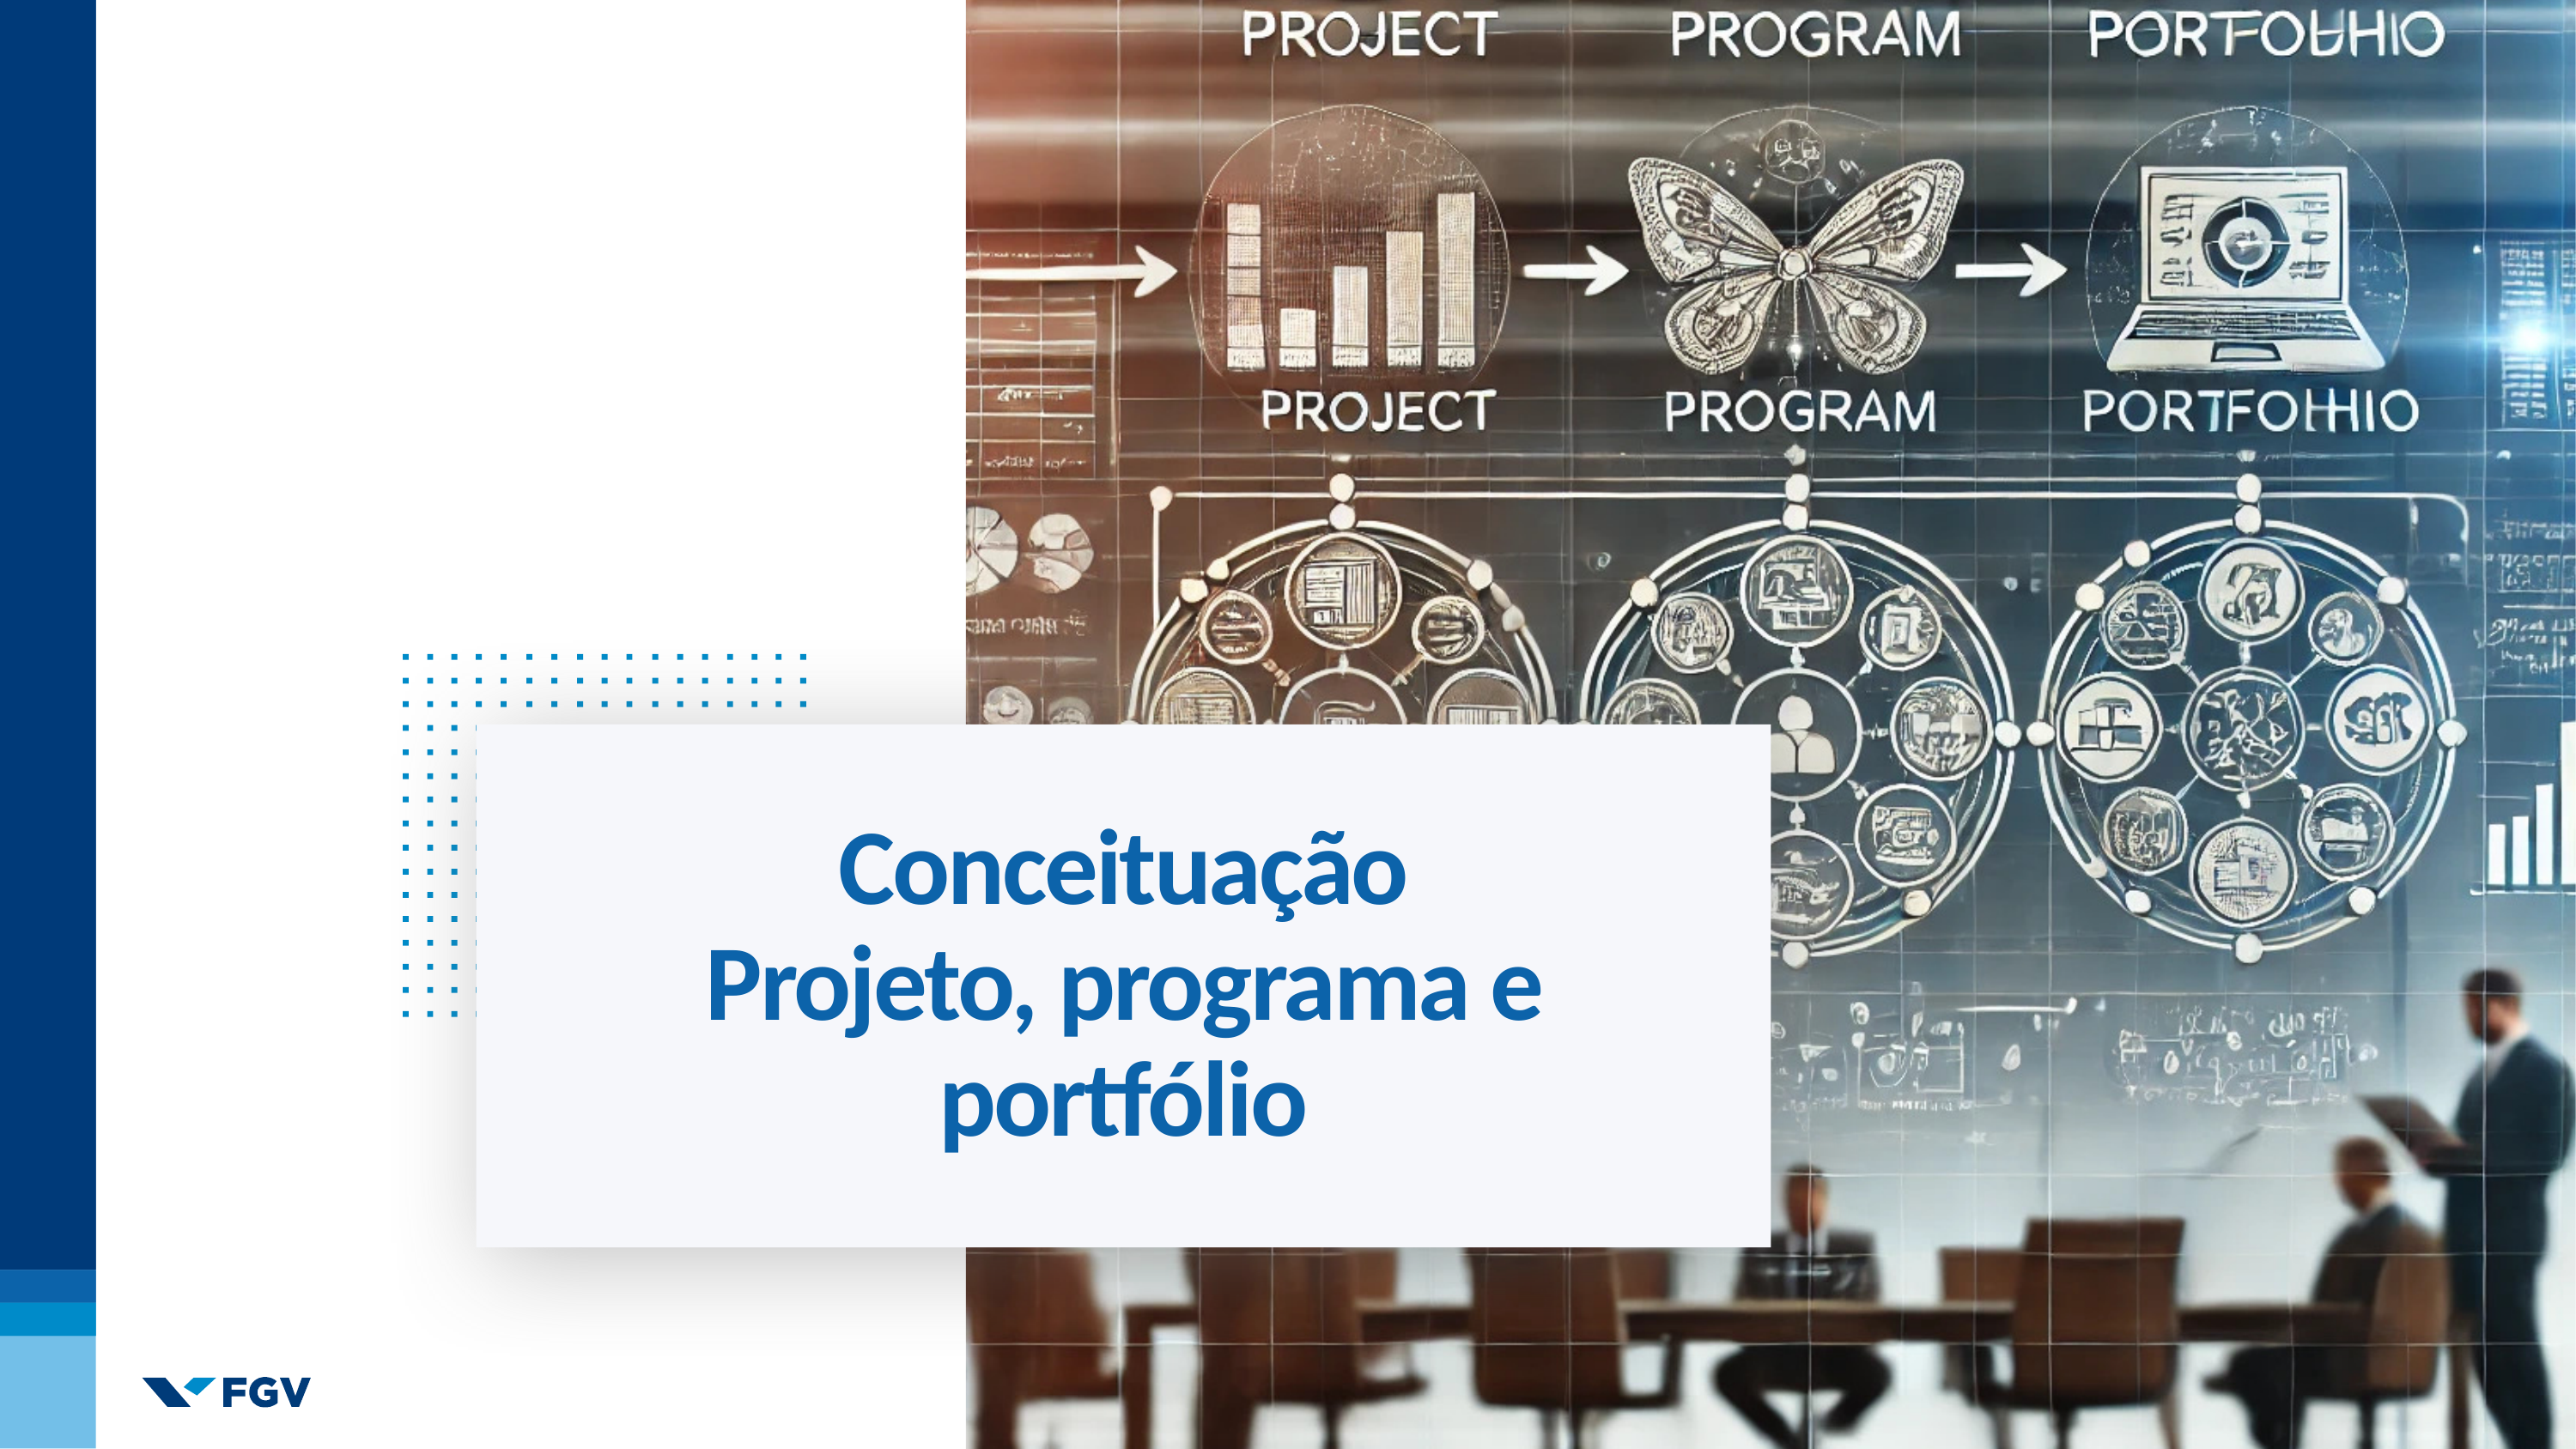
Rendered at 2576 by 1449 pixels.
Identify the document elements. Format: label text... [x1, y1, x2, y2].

title Conceituação Projeto, programa e portfólio [475, 723, 965, 1249]
picture [965, 0, 2576, 1449]
